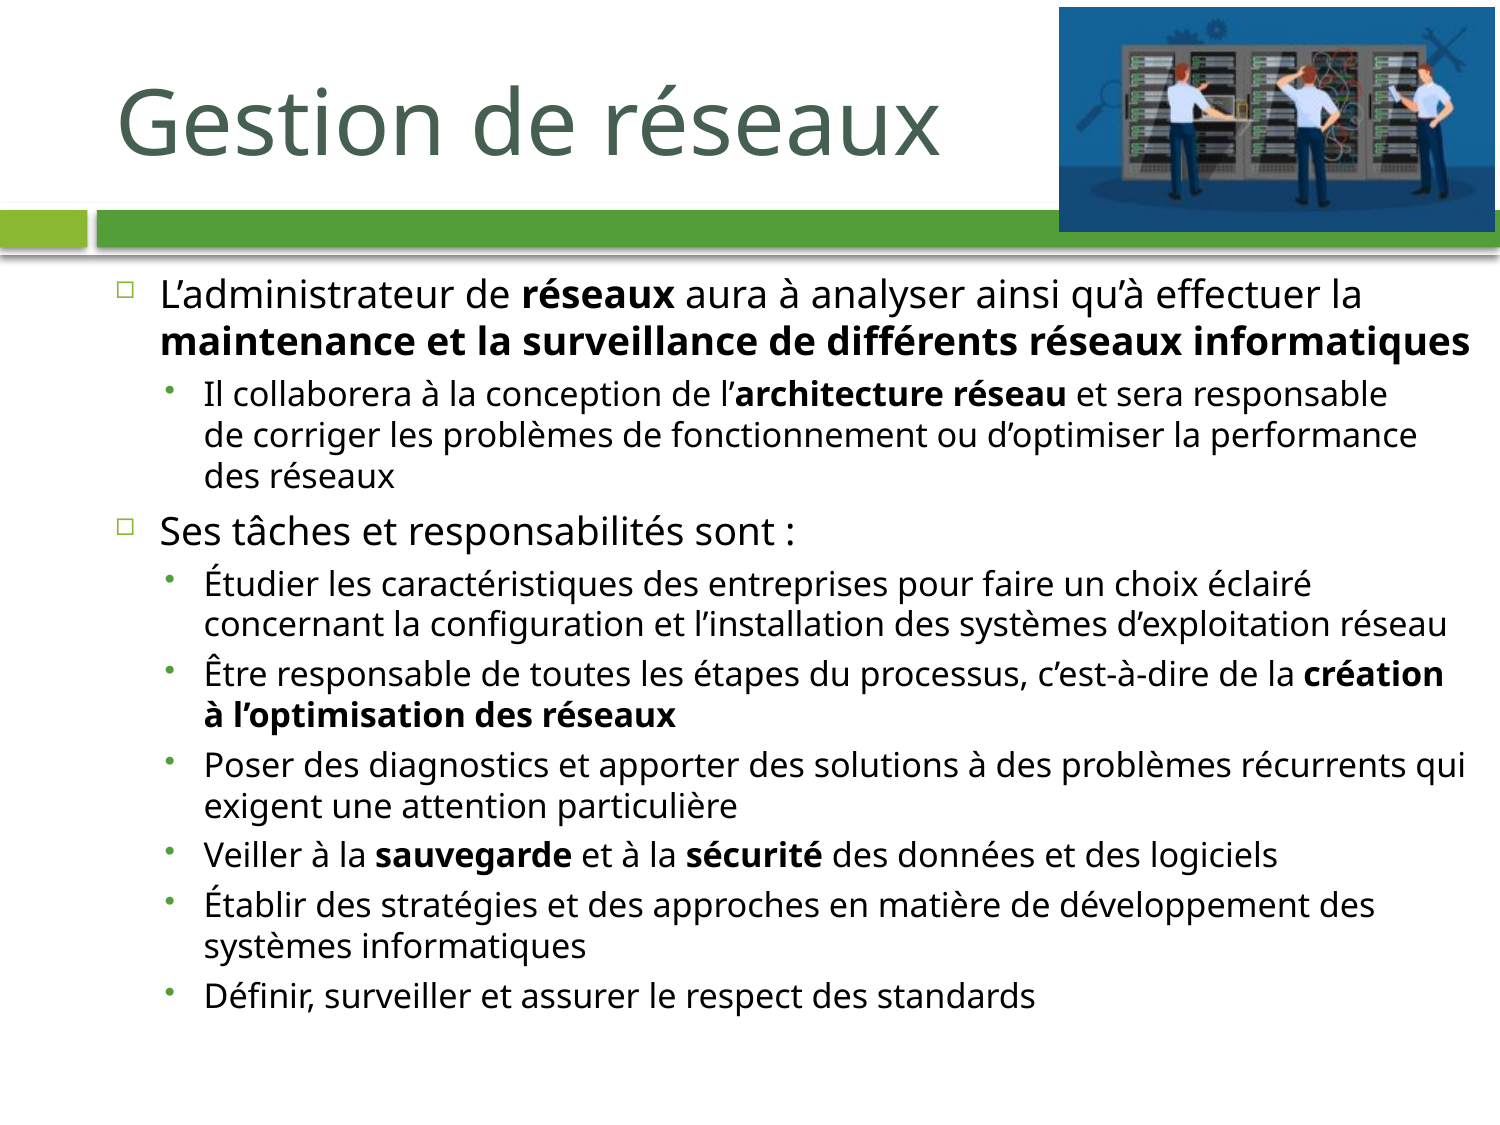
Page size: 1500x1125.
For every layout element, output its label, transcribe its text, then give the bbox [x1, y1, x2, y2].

picture [1059, 6, 1495, 232]
title Gestion de réseaux [100, 37, 1053, 200]
list L’administrateur de réseaux aura à analyser ainsi qu’à effectuer la maintenance et la surveillance de différents réseaux informatiques Il collaborera à la conception de l’architecture réseau et sera responsable de corriger les problèmes de fonctionnement ou d’optimiser la performance des réseaux Ses tâches et responsabilités sont : Étudier les caractéristiques des entreprises pour faire un choix éclairé concernant la configuration et l’installation des systèmes d’exploitation réseau Être responsable de toutes les étapes du processus, c’est-à-dire de la création à l’optimisation des réseaux Poser des diagnostics et apporter des solutions à des problèmes récurrents qui exigent une attention particulière Veiller à la sauvegarde et à la sécurité des données et des logiciels Établir des stratégies et des approches en matière de développement des systèmes informatiques Définir, surveiller et assurer le respect des standards [100, 262, 1500, 1125]
